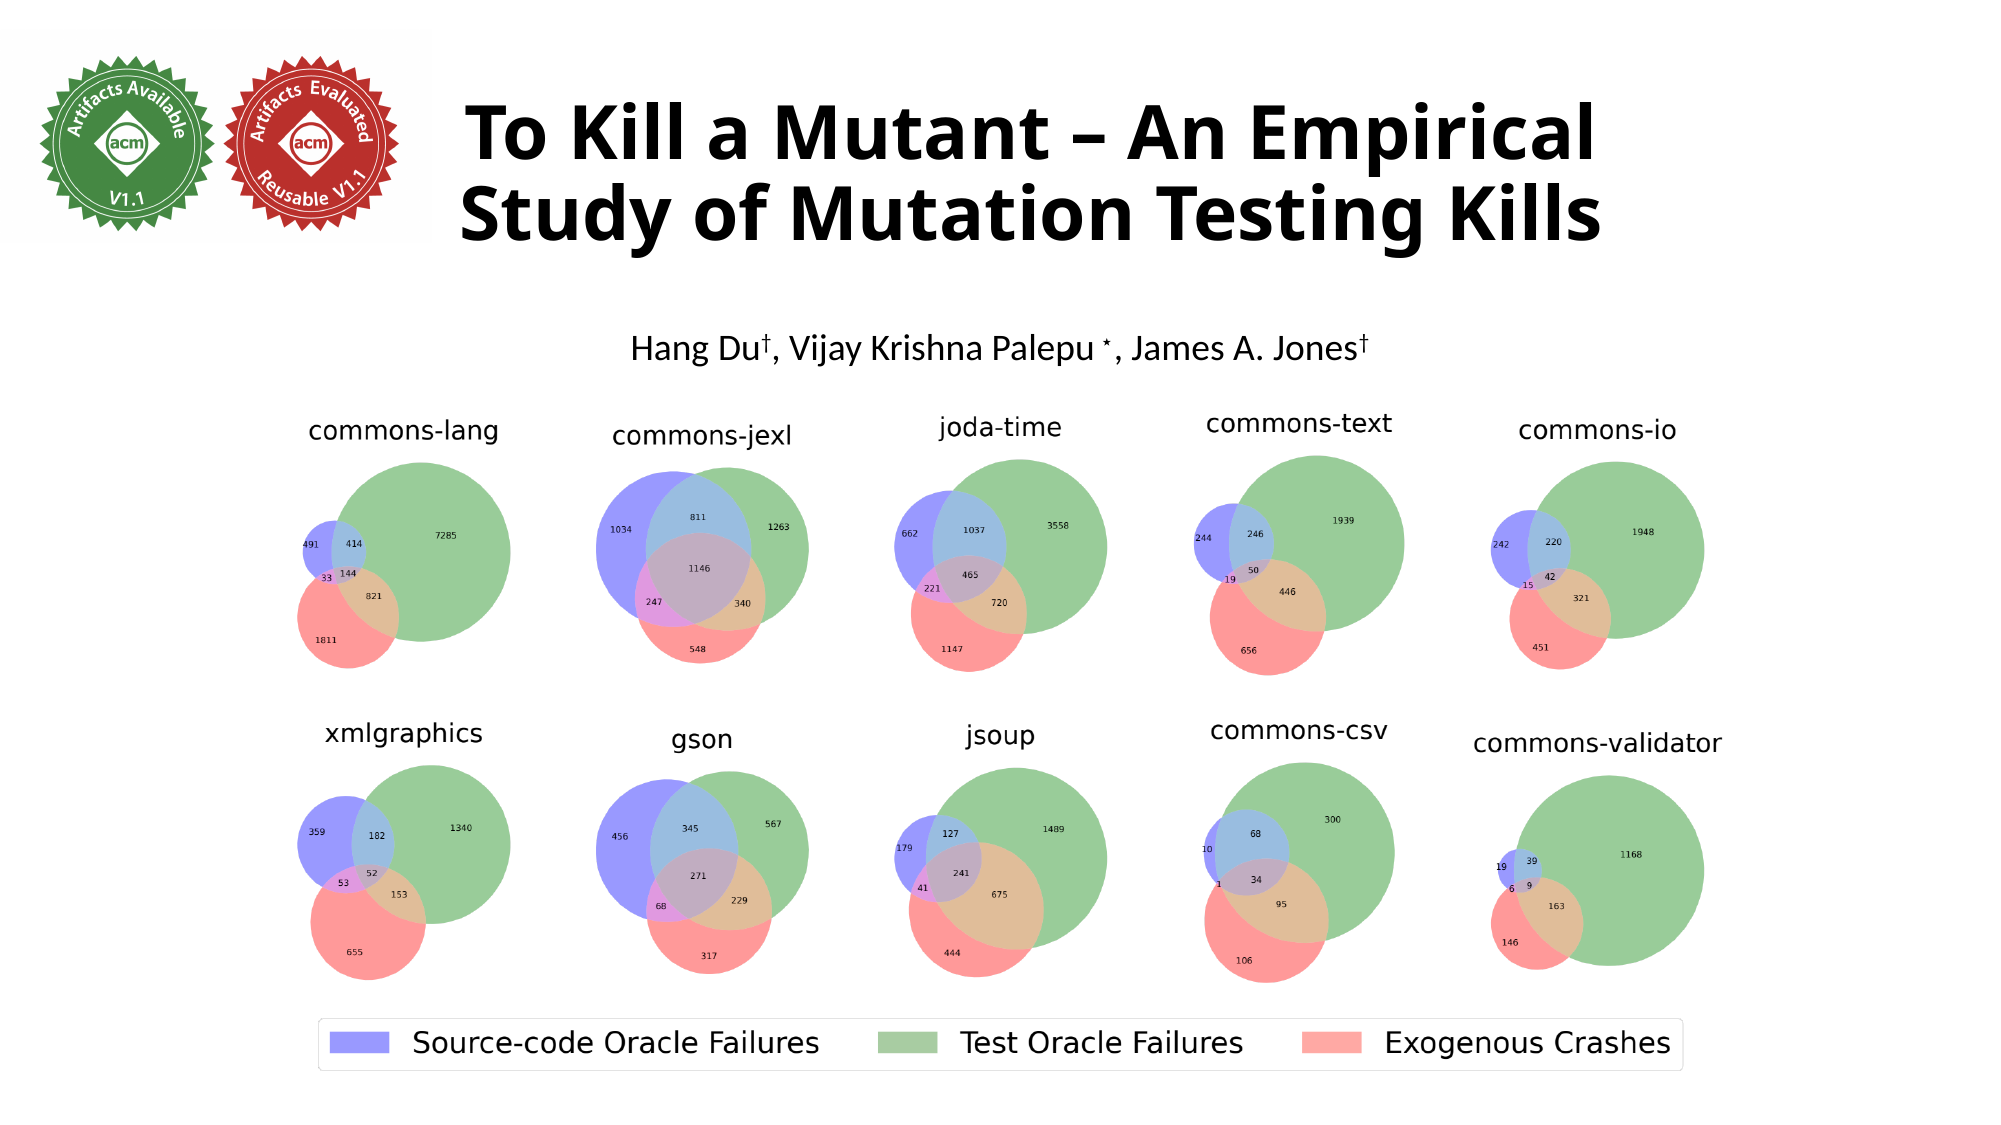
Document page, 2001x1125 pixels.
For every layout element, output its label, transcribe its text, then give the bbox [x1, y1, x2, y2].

title To Kill a Mutant – An Empirical Study of Mutation Testing Kills [336, 136, 1727, 265]
subtitle Hang Du†, Vijay Krishna Palepu ⋆, James A. Jones† [249, 315, 1750, 588]
picture [0, 29, 432, 243]
picture [273, 406, 1727, 1084]
